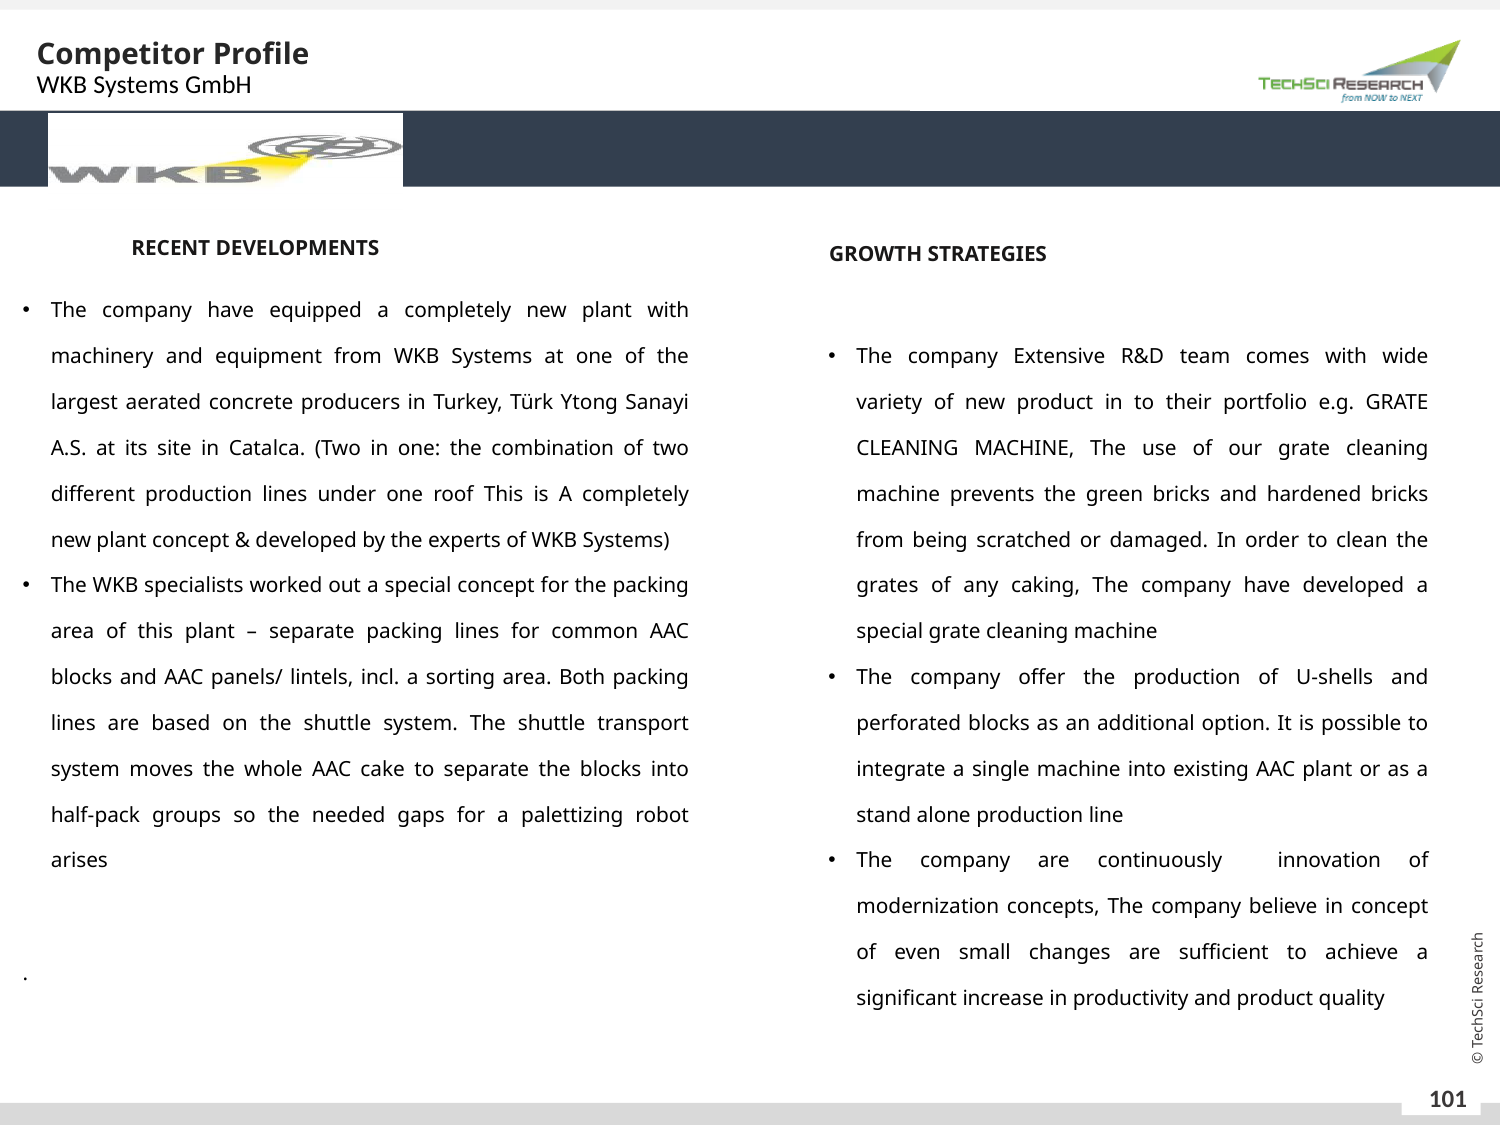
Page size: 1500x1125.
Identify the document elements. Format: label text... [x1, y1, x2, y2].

picture [1312, 39, 1461, 104]
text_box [814, 213, 1391, 292]
picture [48, 113, 403, 210]
text_box [0, 110, 1500, 188]
text_box The company have equipped a completely new plant with machinery and equipment from WKB Systems at one of the largest aerated concrete producers in Turkey, Türk Ytong Sanayi A.S. at its site in Catalca. (Two in one: the combination of two different production lines under one roof This is A completely new plant concept & developed by the experts of WKB Systems) The WKB specialists worked out a special concept for the packing area of this plant – separate packing lines for common AAC blocks and AAC panels/ lintels, incl. a sorting area. Both packing lines are based on the shuttle system. The shuttle transport system moves the whole AAC cake to separate the blocks into half-pack groups so the needed gaps for a palettizing robot arises . [7, 268, 705, 792]
text_box The company Extensive R&D team comes with wide variety of new product in to their portfolio e.g. GRATE CLEANING MACHINE, The use of our grate cleaning machine prevents the green bricks and hardened bricks from being scratched or damaged. In order to clean the grates of any caking, The company have developed a special grate cleaning machine The company offer the production of U-shells and perforated blocks as an additional option. It is possible to integrate a single machine into existing AAC plant or as a stand alone production line The company are continuously innovation of modernization concepts, The company believe in concept of even small changes are sufficient to achieve a significant increase in productivity and product quality [812, 289, 1444, 792]
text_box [116, 207, 693, 286]
list Competitor Profile WKB Systems GmbH [21, 31, 1312, 107]
